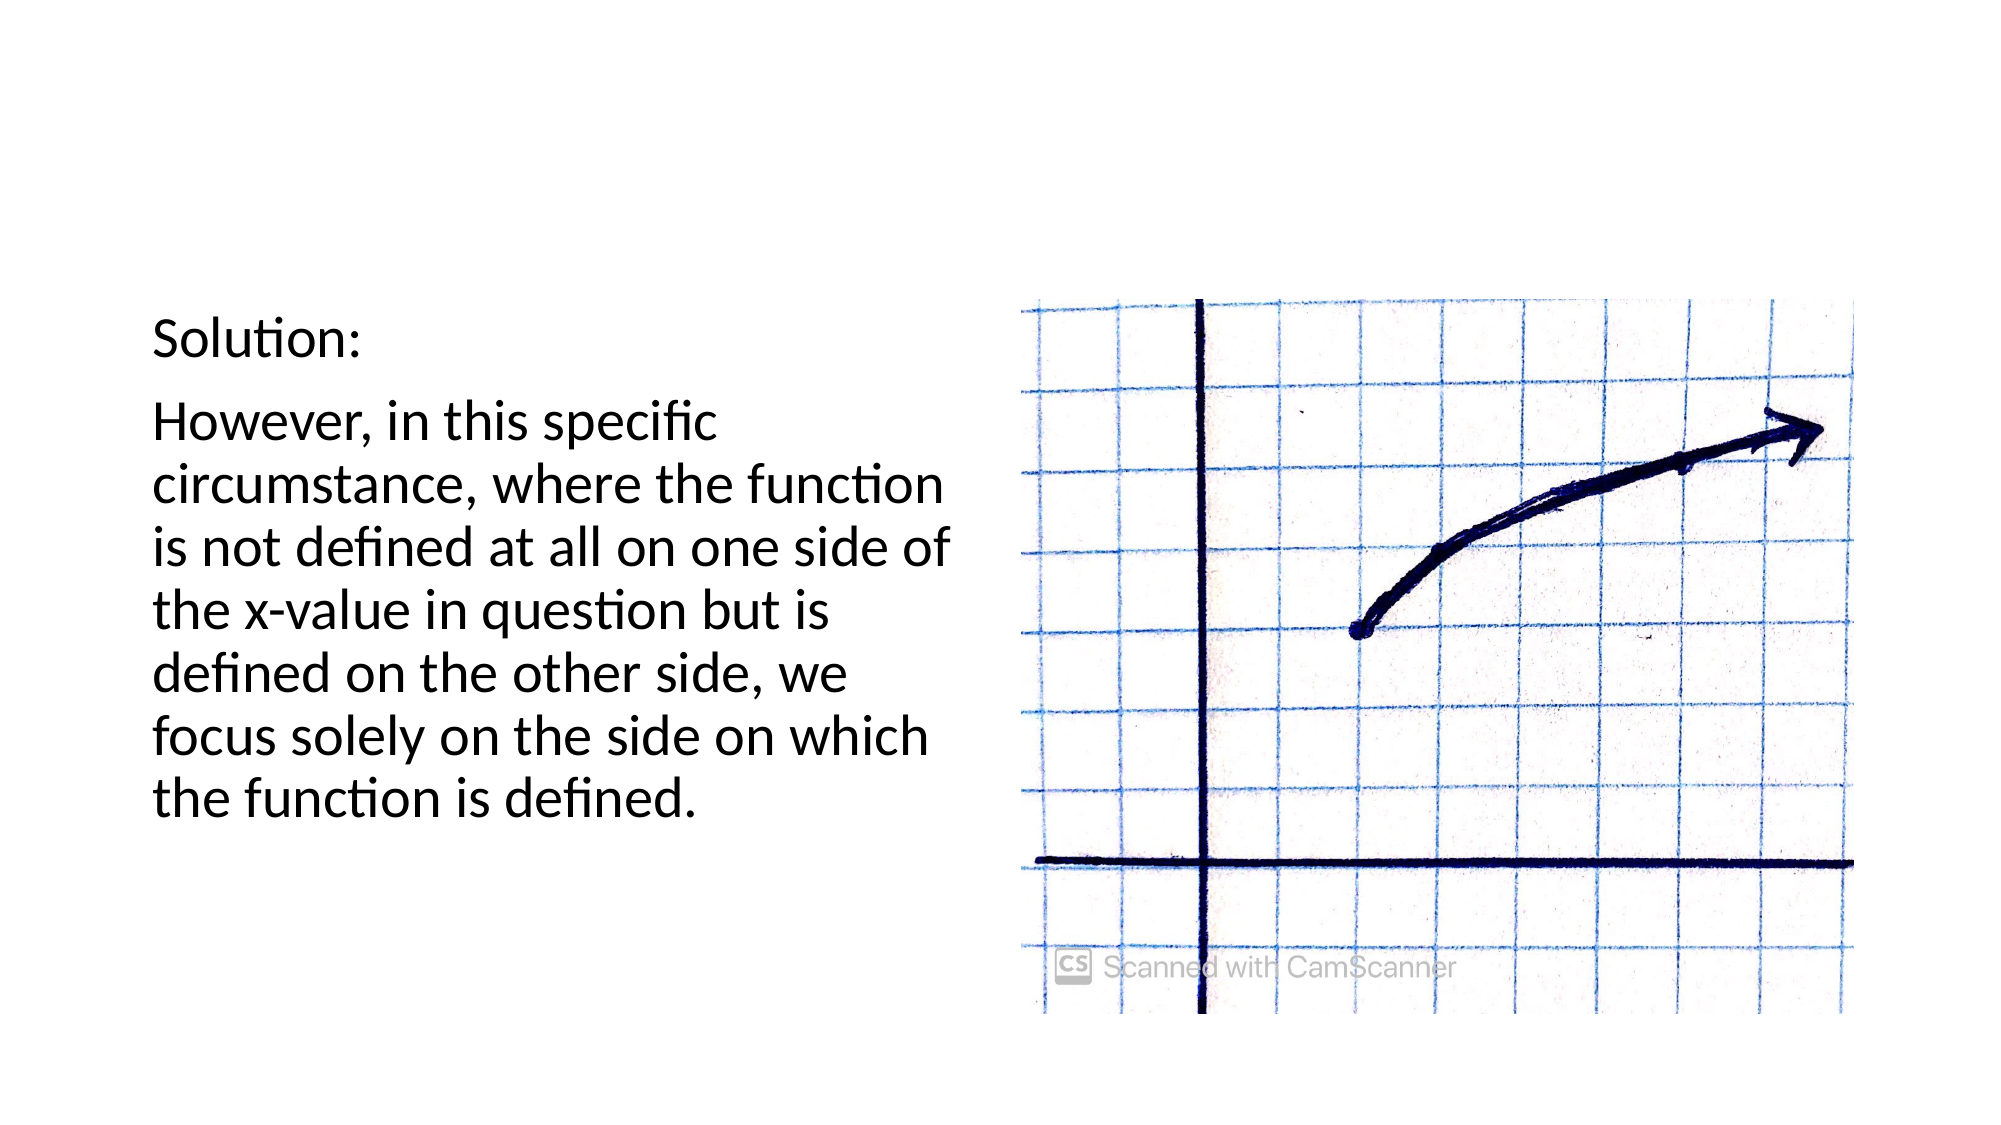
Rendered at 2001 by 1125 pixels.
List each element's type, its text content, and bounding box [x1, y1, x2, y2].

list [1021, 299, 1854, 1014]
list Solution: However, in this specific circumstance, where the function is not defined at all on one side of the x-value in question but is defined on the other side, we focus solely on the side on which the function is defined. [137, 299, 988, 1014]
